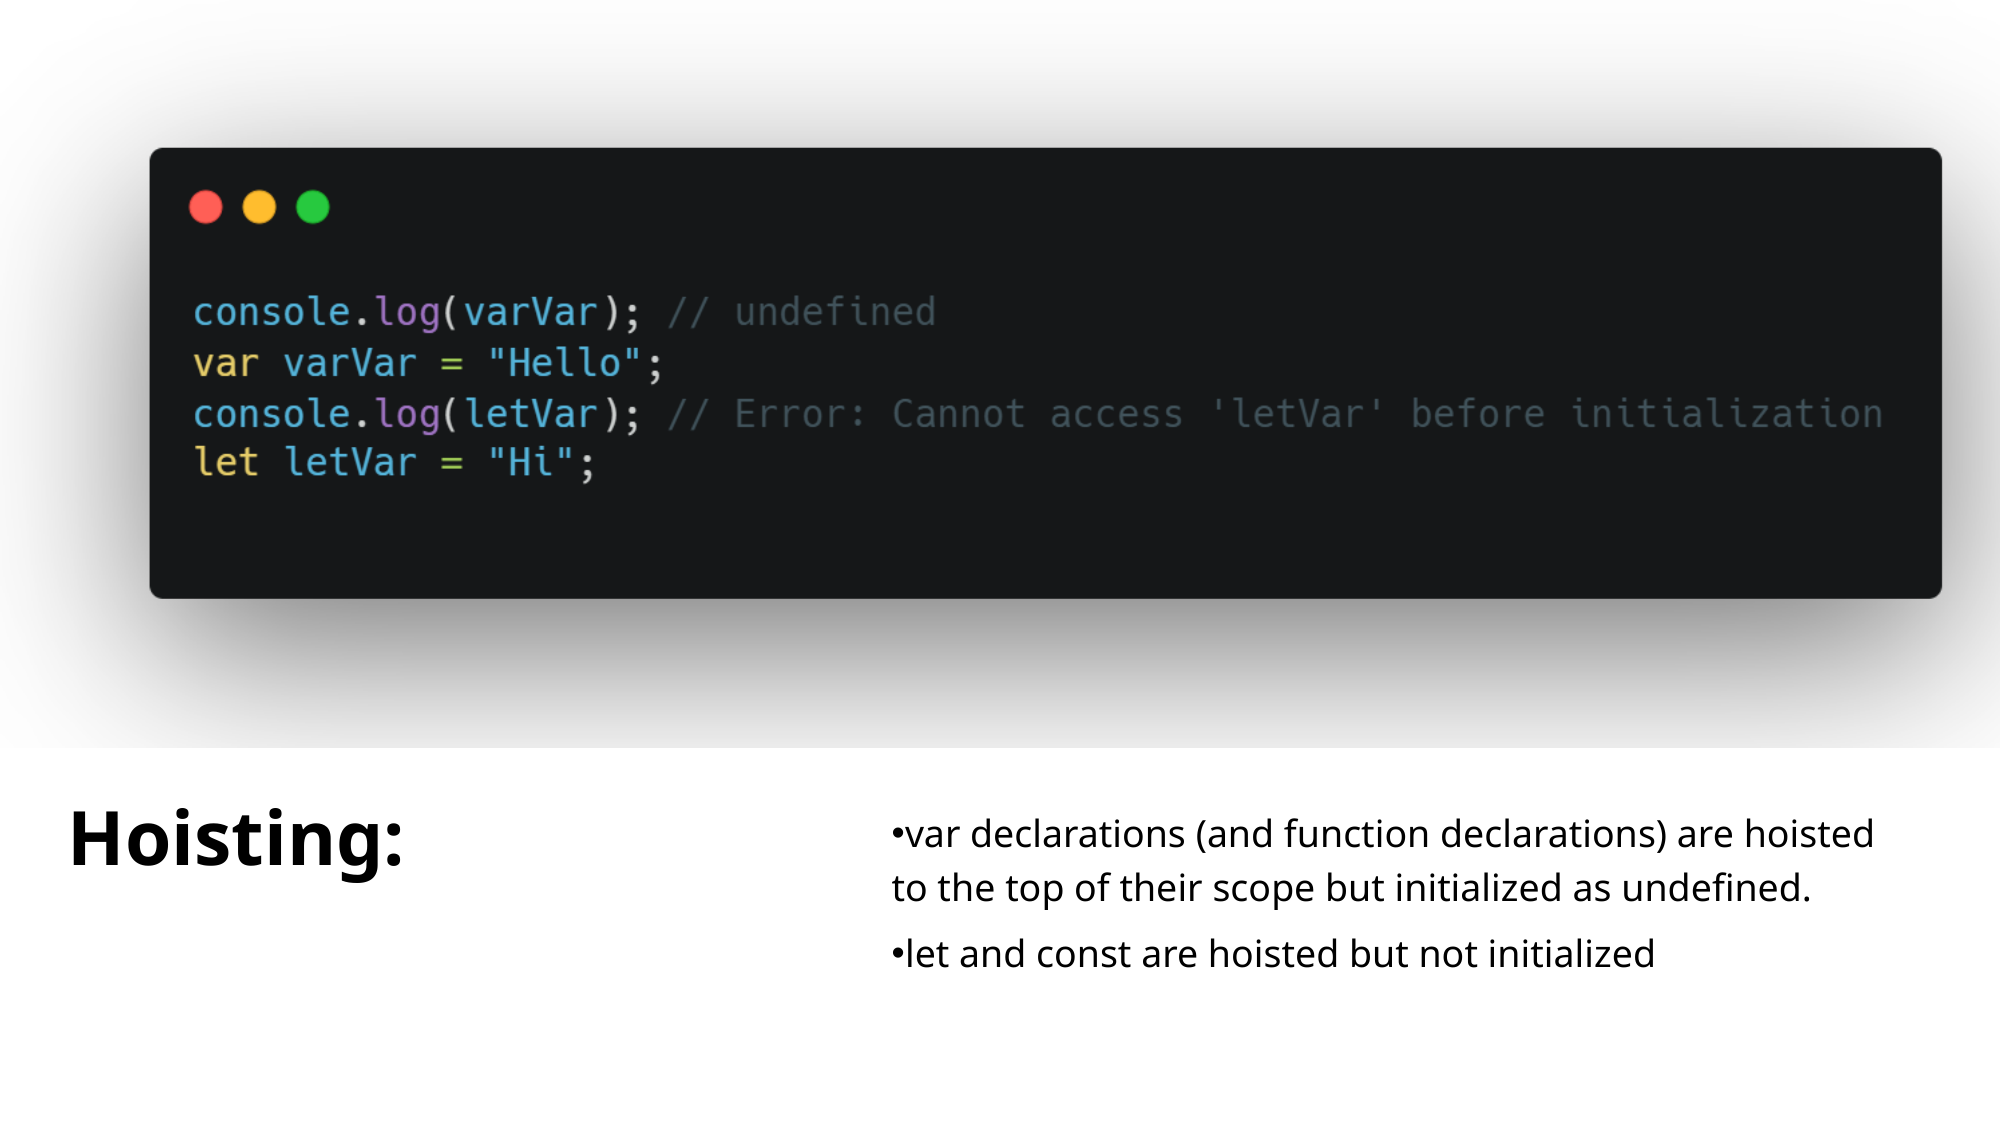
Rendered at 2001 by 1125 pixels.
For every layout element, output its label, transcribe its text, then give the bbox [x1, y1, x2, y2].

text_box var declarations (and function declarations) are hoisted to the top of their scope but initialized as undefined. let and const are hoisted but not initialized [876, 793, 1932, 1059]
title Hoisting: [52, 793, 825, 1059]
picture [0, 0, 2000, 748]
text_box [0, 748, 2000, 1125]
